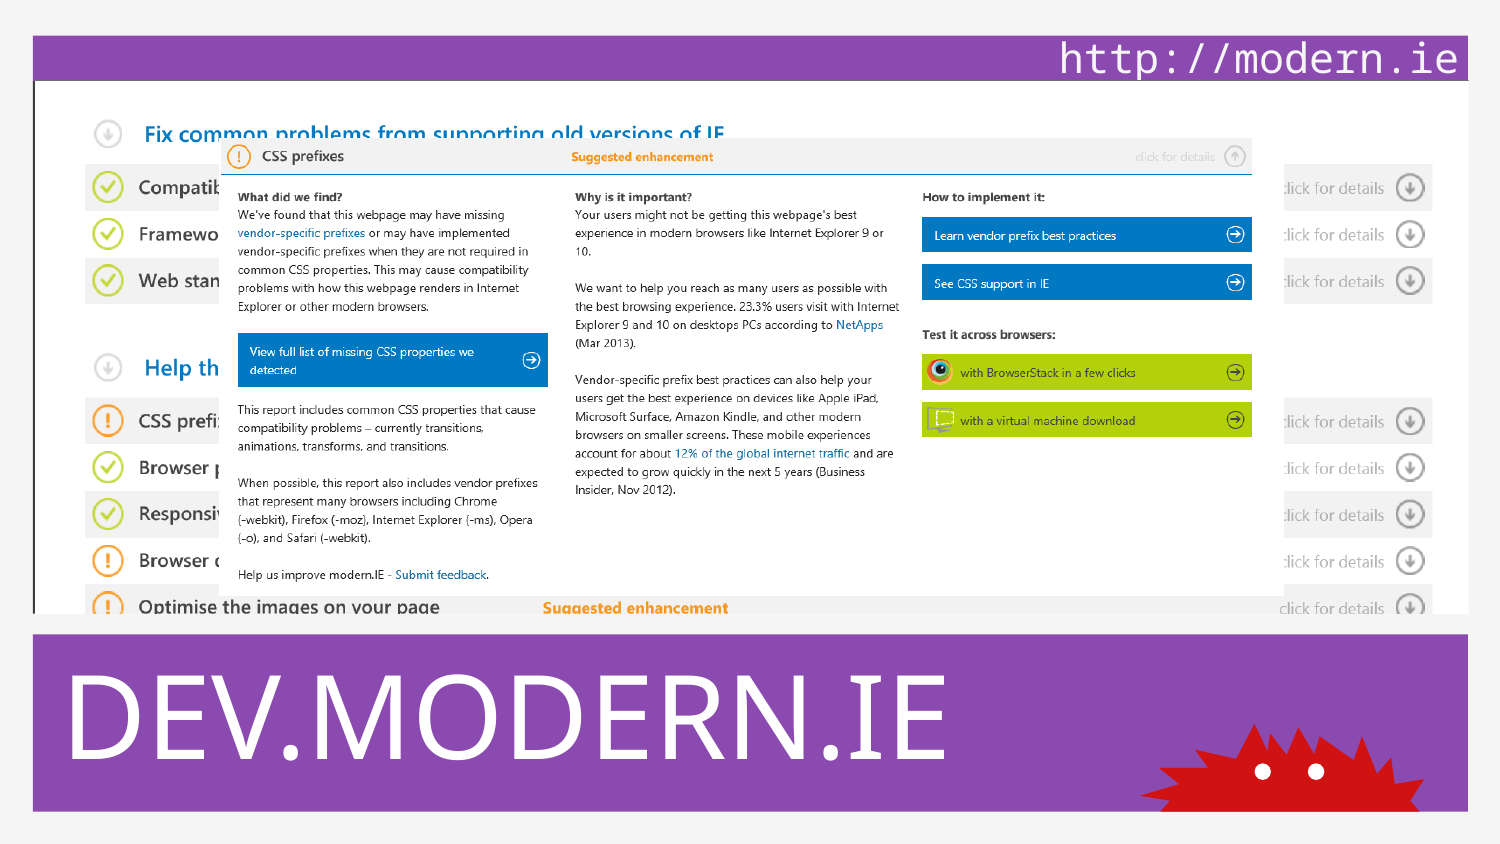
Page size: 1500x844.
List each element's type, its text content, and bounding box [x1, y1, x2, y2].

list http://modern.ie [100, 24, 1474, 81]
picture [218, 137, 1284, 596]
title Dev.Modern.IE [46, 671, 1468, 791]
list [32, 80, 1469, 614]
